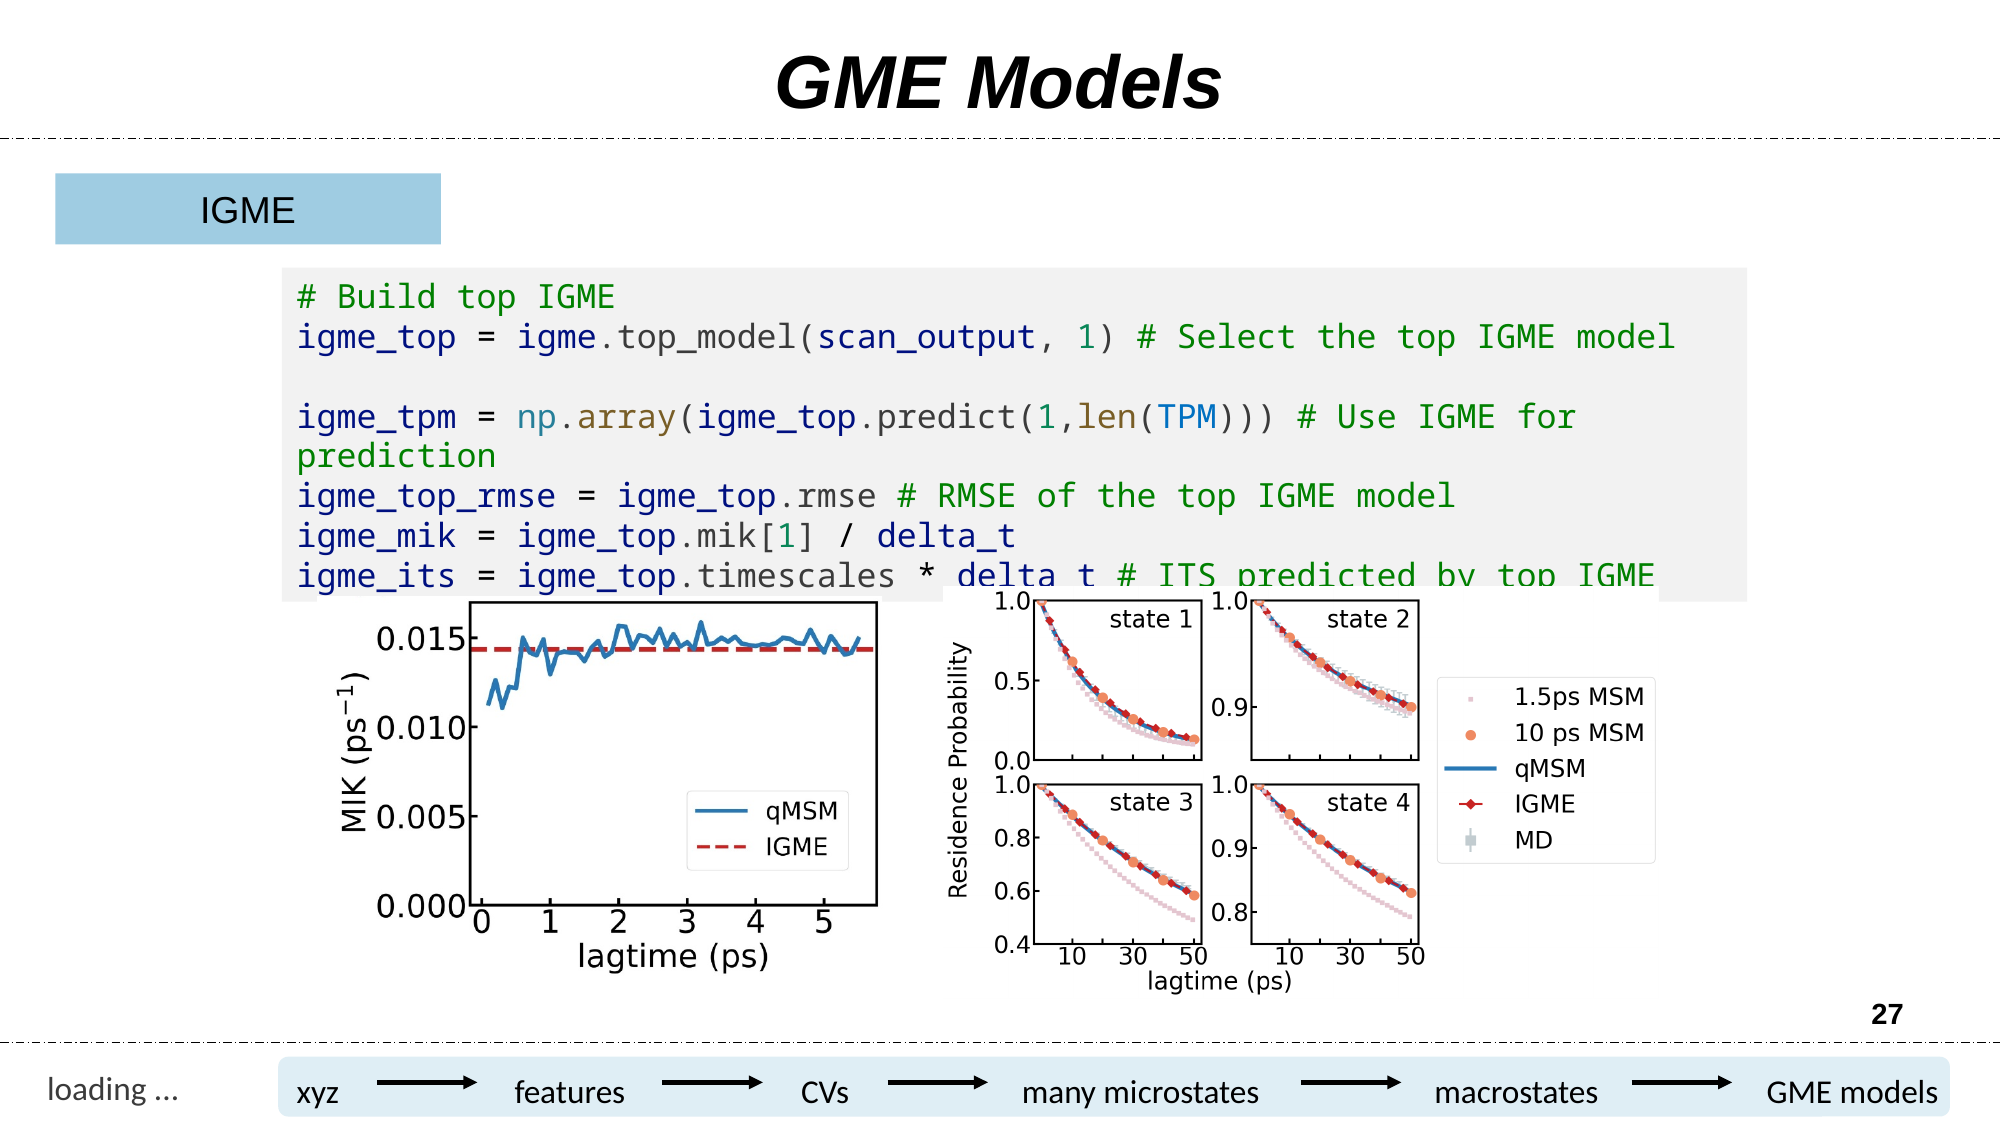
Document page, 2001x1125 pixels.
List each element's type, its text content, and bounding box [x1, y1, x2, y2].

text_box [32, 1042, 1968, 1117]
text_box # Build top IGME igme_top = igme.top_model(scan_output, 1) # Select the top IGME model igme_tpm = np.array(igme_top.predict(1,len(TPM))) # Use IGME for prediction igme_top_rmse = igme_top.rmse # RMSE of the top IGME model igme_mik = igme_top.mik[1] / delta_t igme_its = igme_top.timescales * delta_t # ITS predicted by top IGME [281, 267, 1748, 602]
picture [943, 586, 1659, 1000]
slide_number 27 [1468, 982, 1919, 1042]
text_box GME Models [760, 0, 1240, 131]
text_box IGME [54, 172, 442, 245]
picture [317, 596, 883, 983]
